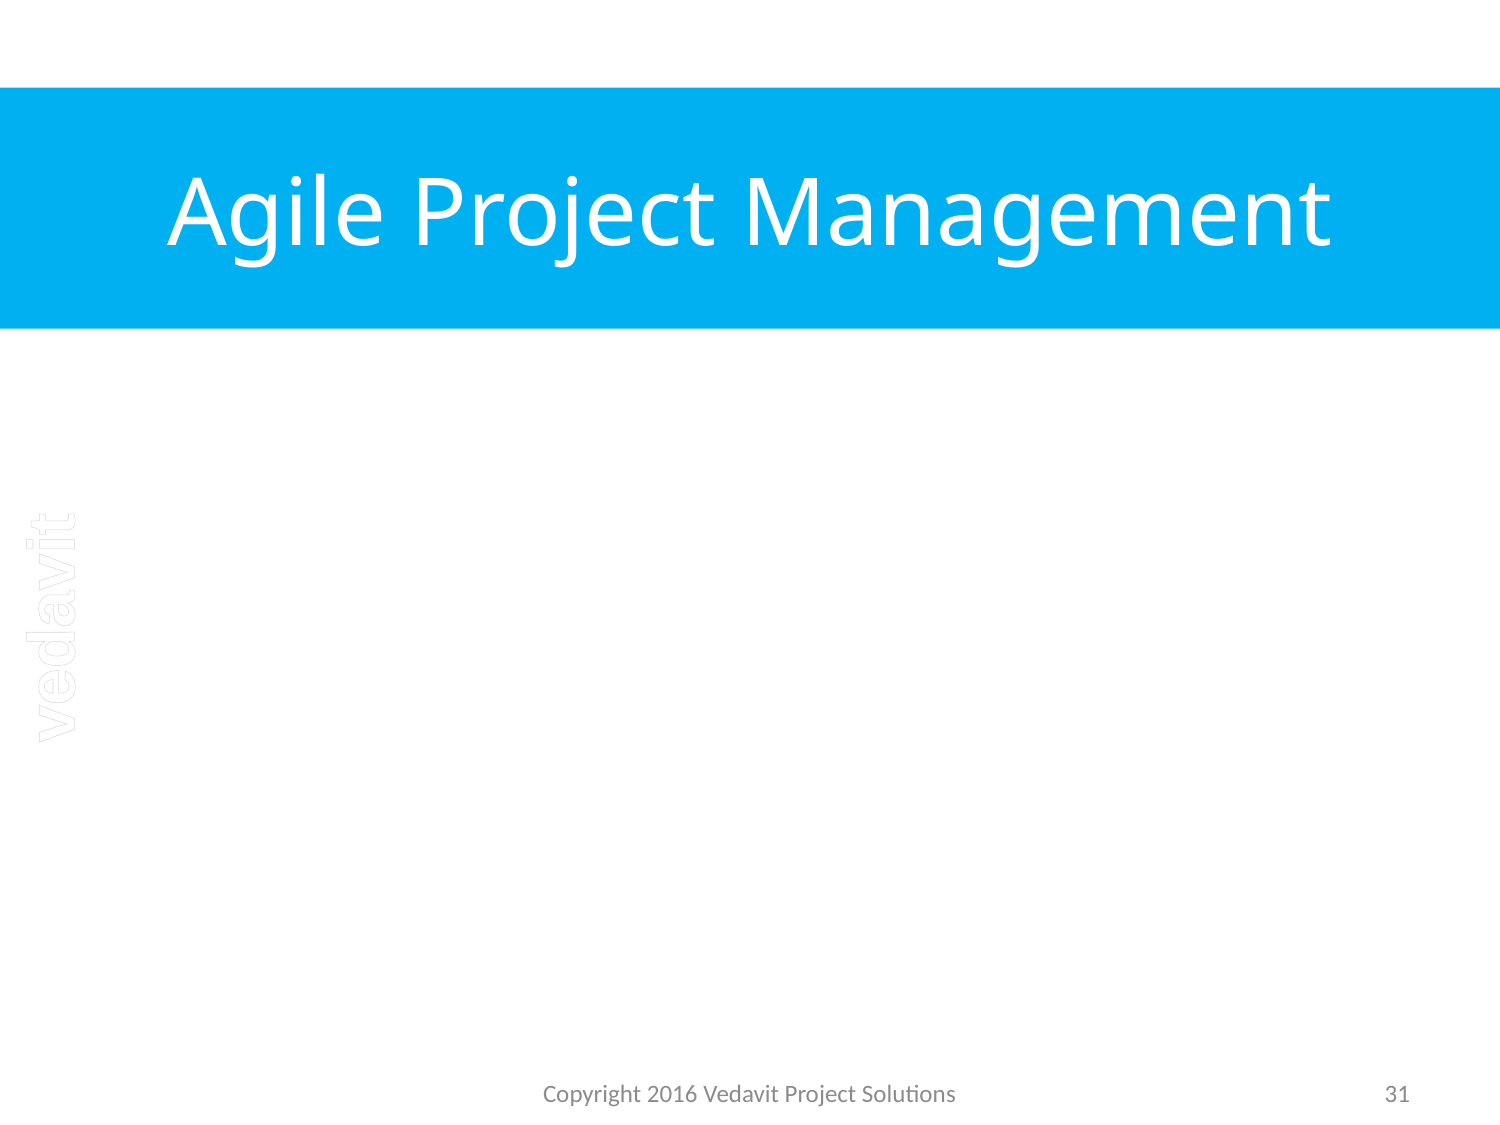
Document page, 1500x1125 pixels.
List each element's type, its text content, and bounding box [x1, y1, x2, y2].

footer Copyright 2016 Vedavit Project Solutions [512, 1062, 988, 1123]
slide_number 31 [1074, 1062, 1425, 1123]
title Agile Project Management [0, 87, 1500, 329]
